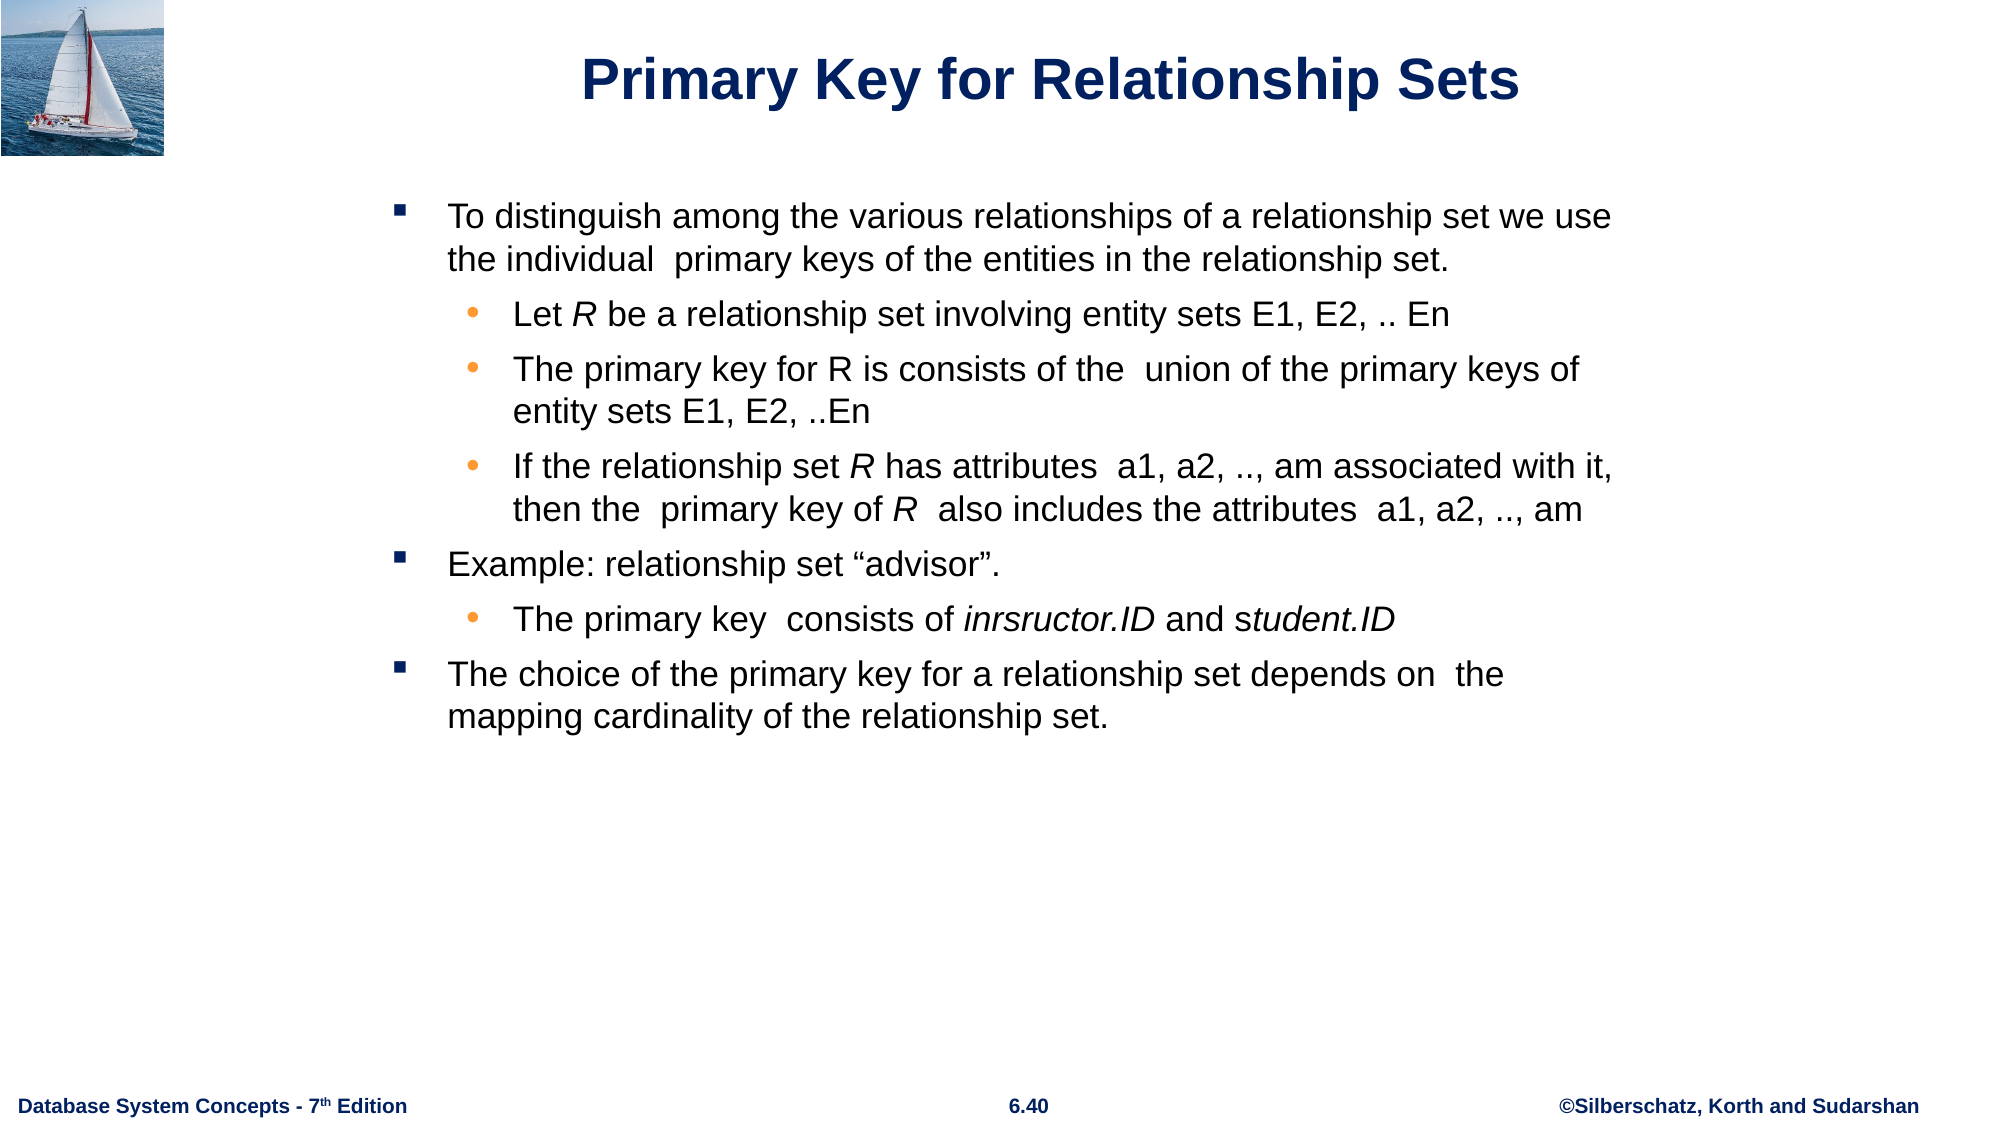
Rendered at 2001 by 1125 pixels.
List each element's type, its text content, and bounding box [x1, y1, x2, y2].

title Primary Key for Relationship Sets [167, 18, 1935, 120]
picture [1, 0, 164, 156]
list To distinguish among the various relationships of a relationship set we use the individual primary keys of the entities in the relationship set. Let R be a relationship set involving entity sets E1, E2, .. En The primary key for R is consists of the union of the primary keys of entity sets E1, E2, ..En If the relationship set R has attributes a1, a2, .., am associated with it, then the primary key of R also includes the attributes a1, a2, .., am Example: relationship set “advisor”. The primary key consists of inrsructor.ID and student.ID The choice of the primary key for a relationship set depends on the mapping cardinality of the relationship set. [376, 186, 1634, 918]
